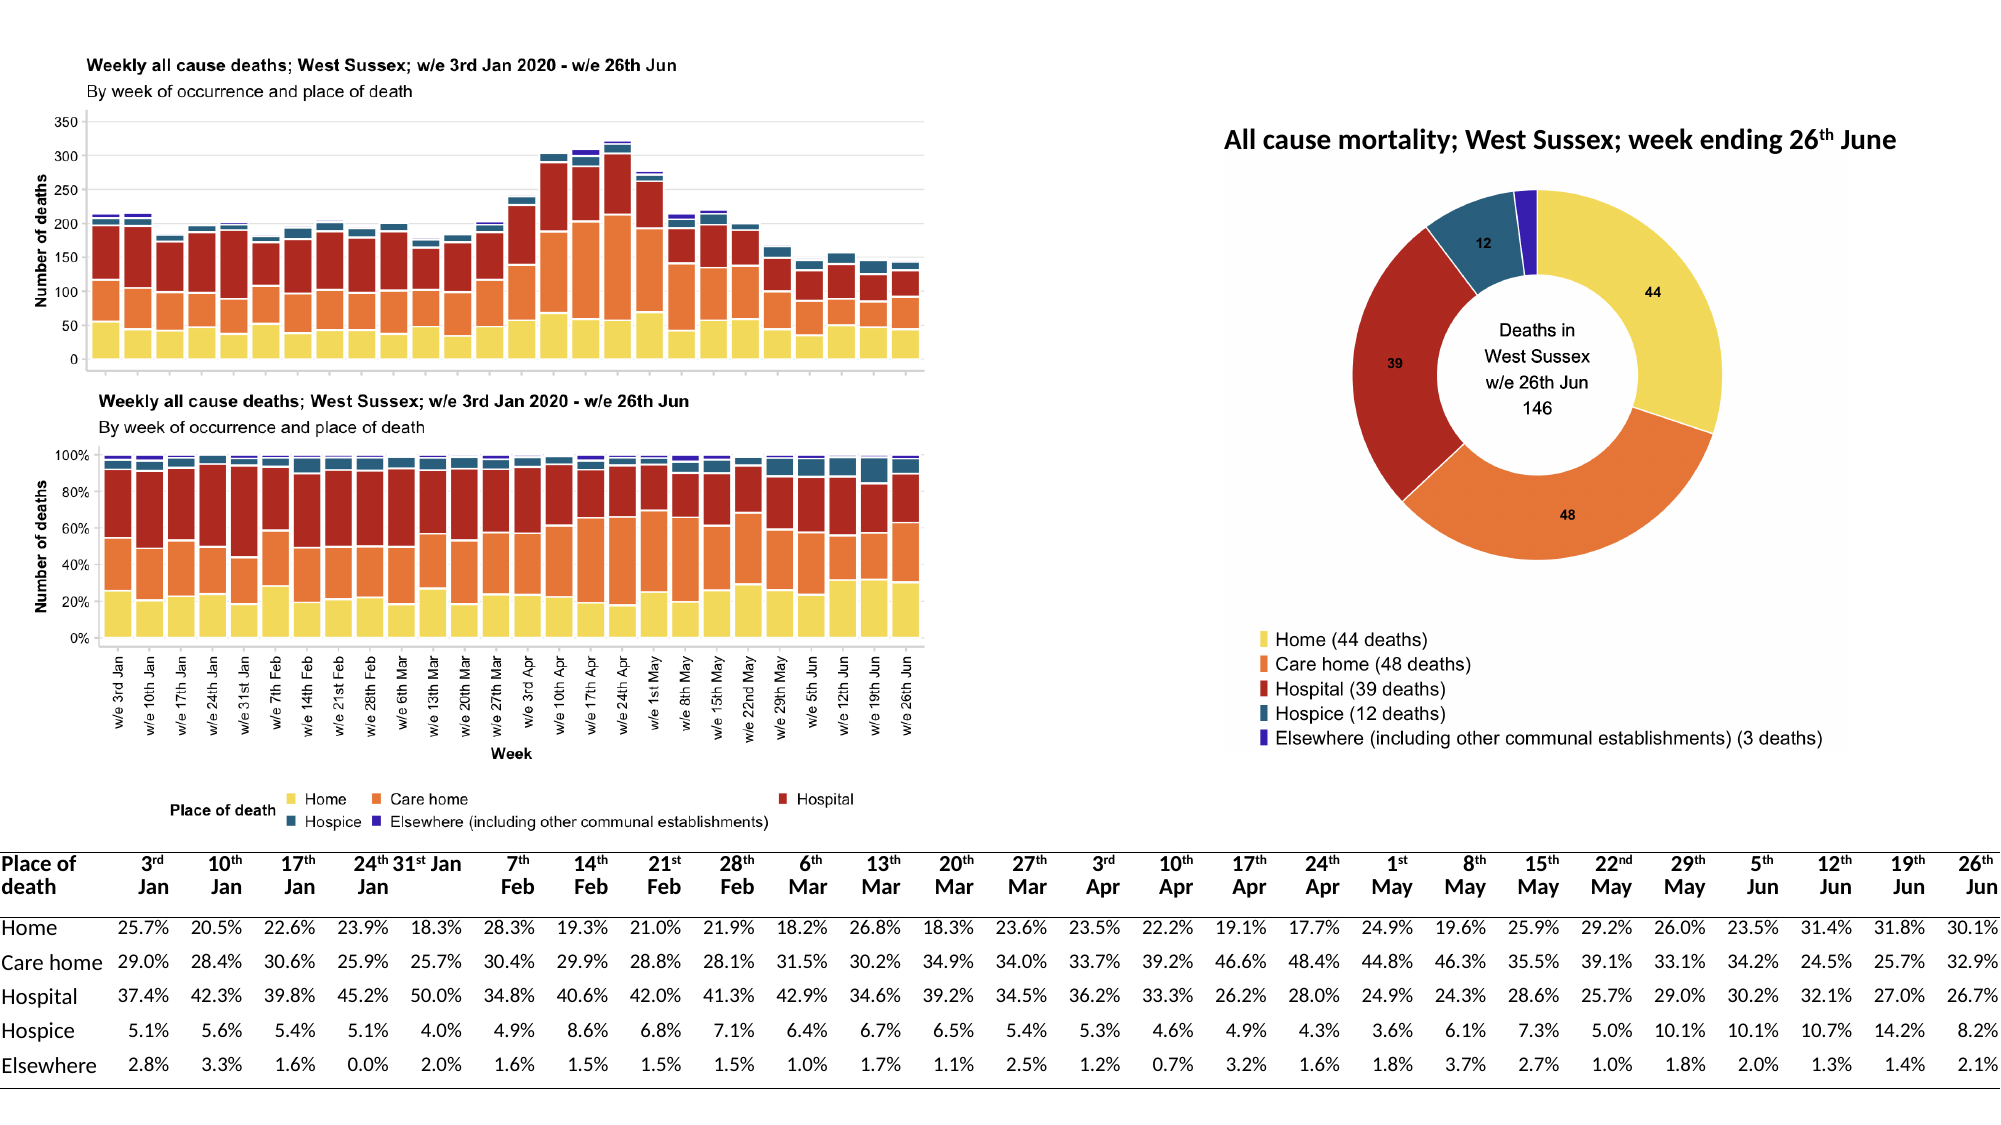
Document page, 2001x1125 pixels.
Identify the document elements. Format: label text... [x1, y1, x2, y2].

table_header 28th Feb [683, 853, 756, 917]
table_cell 28.0% [1268, 986, 1341, 1020]
table_cell 20.5% [171, 918, 244, 951]
table_cell 1.0% [756, 1054, 829, 1088]
table_cell 30.4% [463, 951, 537, 986]
table_cell 33.3% [1122, 986, 1195, 1020]
table_cell 31.5% [756, 951, 829, 986]
table_cell 29.2% [1561, 918, 1634, 951]
table_cell 8.6% [537, 1020, 610, 1054]
table_header 20th Mar [902, 853, 976, 917]
table_cell 10.1% [1634, 1020, 1707, 1054]
table_cell Hospice [0, 1020, 106, 1054]
table_header 8th May [1415, 853, 1488, 917]
table_cell 2.8% [106, 1054, 171, 1088]
table_cell 31.8% [1854, 918, 1927, 951]
table_cell 7.3% [1488, 1020, 1561, 1054]
table_cell 34.9% [902, 951, 976, 986]
table_header 3rd Apr [1049, 853, 1122, 917]
table_cell 26.2% [1195, 986, 1268, 1020]
table_cell 1.5% [683, 1054, 756, 1088]
table_cell 1.6% [1268, 1054, 1341, 1088]
table_cell 23.5% [1049, 918, 1122, 951]
table_cell 14.2% [1854, 1020, 1927, 1054]
table_cell 2.5% [976, 1054, 1049, 1088]
table_cell 1.8% [1341, 1054, 1415, 1088]
table_cell 6.4% [756, 1020, 829, 1054]
table_cell 25.9% [317, 951, 390, 986]
table_cell 48.4% [1268, 951, 1341, 986]
table_cell 24.9% [1341, 918, 1415, 951]
table_cell 5.6% [171, 1020, 244, 1054]
table_cell 17.7% [1268, 918, 1341, 951]
table_cell 34.0% [976, 951, 1049, 986]
table_cell 24.5% [1780, 951, 1854, 986]
table_cell 28.8% [610, 951, 683, 986]
text_box All cause mortality; West Sussex; week ending 26th June [1209, 112, 1912, 163]
table_cell 5.1% [317, 1020, 390, 1054]
table_header 27th Mar [976, 853, 1049, 917]
table_cell 41.3% [683, 986, 756, 1020]
table_cell 46.3% [1415, 951, 1488, 986]
table_cell 7.1% [683, 1020, 756, 1054]
table_cell 4.0% [390, 1020, 463, 1054]
table_cell Hospital [0, 986, 106, 1020]
table_cell 22.6% [244, 918, 317, 951]
table_cell 4.9% [1195, 1020, 1268, 1054]
table_cell 21.0% [610, 918, 683, 951]
table_cell 4.3% [1268, 1020, 1341, 1054]
table_cell 1.1% [902, 1054, 976, 1088]
table_header 31st Jan [390, 853, 463, 917]
table_cell 30.2% [1707, 986, 1780, 1020]
table_cell 2.1% [1927, 1054, 2000, 1088]
table_cell 28.6% [1488, 986, 1561, 1020]
table_header 10th Jan [171, 853, 244, 917]
table_cell 32.1% [1780, 986, 1854, 1020]
table_cell 45.2% [317, 986, 390, 1020]
table_cell 24.9% [1341, 986, 1415, 1020]
table_header 14th Feb [537, 853, 610, 917]
table_header 15th May [1488, 853, 1561, 917]
table_cell 28.4% [171, 951, 244, 986]
table_cell 33.7% [1049, 951, 1122, 986]
table_cell 28.1% [683, 951, 756, 986]
table_header 13th Mar [829, 853, 902, 917]
table_header 21st Feb [610, 853, 683, 917]
table_cell 39.1% [1561, 951, 1634, 986]
table_cell 1.8% [1634, 1054, 1707, 1088]
table_header 24th Apr [1268, 853, 1341, 917]
table_cell Elsewhere [0, 1054, 106, 1088]
picture [1224, 130, 1847, 753]
table_cell 2.0% [1707, 1054, 1780, 1088]
table_header 22nd May [1561, 853, 1634, 917]
table_cell 6.8% [610, 1020, 683, 1054]
table_cell 42.0% [610, 986, 683, 1020]
table_cell 24.3% [1415, 986, 1488, 1020]
table_cell 19.6% [1415, 918, 1488, 951]
table_cell 1.5% [610, 1054, 683, 1088]
table_cell 1.5% [537, 1054, 610, 1088]
table_header 29th May [1634, 853, 1707, 917]
table_cell 0.7% [1122, 1054, 1195, 1088]
table_cell 40.6% [537, 986, 610, 1020]
table_cell 5.3% [1049, 1020, 1122, 1054]
table_cell 36.2% [1049, 986, 1122, 1020]
table_cell 25.7% [1561, 986, 1634, 1020]
table_cell 25.7% [106, 918, 171, 951]
table_cell 6.7% [829, 1020, 902, 1054]
table_cell 26.7% [1927, 986, 2000, 1020]
table_cell 18.3% [390, 918, 463, 951]
table_cell 30.1% [1927, 918, 2000, 951]
table_cell 29.0% [1634, 986, 1707, 1020]
table_cell 26.8% [829, 918, 902, 951]
table_cell 42.3% [171, 986, 244, 1020]
table_cell 5.4% [244, 1020, 317, 1054]
table_cell Care home [0, 951, 106, 986]
table_header 3rd Jan [106, 853, 171, 917]
table_header 17th Apr [1195, 853, 1268, 917]
table_cell 3.6% [1341, 1020, 1415, 1054]
table_cell 1.0% [1561, 1054, 1634, 1088]
table_header 1st May [1341, 853, 1415, 917]
table_cell 2.0% [390, 1054, 463, 1088]
table_cell 10.1% [1707, 1020, 1780, 1054]
table_cell 21.9% [683, 918, 756, 951]
table_cell 25.9% [1488, 918, 1561, 951]
table_cell 19.3% [537, 918, 610, 951]
table_cell 1.6% [244, 1054, 317, 1088]
table_cell 34.5% [976, 986, 1049, 1020]
table_cell 42.9% [756, 986, 829, 1020]
table_header 24th Jan [317, 853, 390, 917]
table_cell 30.6% [244, 951, 317, 986]
table_cell 46.6% [1195, 951, 1268, 986]
table_cell 25.7% [1854, 951, 1927, 986]
picture [25, 48, 934, 848]
table_cell 35.5% [1488, 951, 1561, 986]
table_cell 37.4% [106, 986, 171, 1020]
table_cell 29.0% [106, 951, 171, 986]
table_cell 23.9% [317, 918, 390, 951]
table_cell 0.0% [317, 1054, 390, 1088]
table_header 7th Feb [463, 853, 537, 917]
table_cell 44.8% [1341, 951, 1415, 986]
table_cell 23.5% [1707, 918, 1780, 951]
table_cell 34.2% [1707, 951, 1780, 986]
table_cell 27.0% [1854, 986, 1927, 1020]
table_cell Home [0, 918, 106, 951]
table_cell 4.9% [463, 1020, 537, 1054]
table_cell 22.2% [1122, 918, 1195, 951]
table_cell 39.8% [244, 986, 317, 1020]
table_cell 5.0% [1561, 1020, 1634, 1054]
table_cell 31.4% [1780, 918, 1854, 951]
table_header 5th Jun [1707, 853, 1780, 917]
table_cell 50.0% [390, 986, 463, 1020]
table_cell 8.2% [1927, 1020, 2000, 1054]
table_cell 5.1% [106, 1020, 171, 1054]
table_cell 39.2% [1122, 951, 1195, 986]
table_cell 3.7% [1415, 1054, 1488, 1088]
table_cell 6.1% [1415, 1020, 1488, 1054]
table_header 19th Jun [1854, 853, 1927, 917]
table_cell 18.3% [902, 918, 976, 951]
table_cell 28.3% [463, 918, 537, 951]
table_cell 1.2% [1049, 1054, 1122, 1088]
table_cell 29.9% [537, 951, 610, 986]
table_cell 1.4% [1854, 1054, 1927, 1088]
table_cell 3.3% [171, 1054, 244, 1088]
table_header 17th Jan [244, 853, 317, 917]
table_cell 4.6% [1122, 1020, 1195, 1054]
table_header Place of death [0, 853, 106, 917]
table_cell 1.3% [1780, 1054, 1854, 1088]
table_cell 23.6% [976, 918, 1049, 951]
table_cell 26.0% [1634, 918, 1707, 951]
table_header 12th Jun [1780, 853, 1854, 917]
table_cell 3.2% [1195, 1054, 1268, 1088]
table_cell 34.6% [829, 986, 902, 1020]
table_cell 1.7% [829, 1054, 902, 1088]
table_cell 18.2% [756, 918, 829, 951]
table_cell 5.4% [976, 1020, 1049, 1054]
table_cell 30.2% [829, 951, 902, 986]
table_header 26th Jun [1927, 853, 2000, 917]
table_cell 10.7% [1780, 1020, 1854, 1054]
table_cell 32.9% [1927, 951, 2000, 986]
table_header 6th Mar [756, 853, 829, 917]
table_header 10th Apr [1122, 853, 1195, 917]
table_cell 33.1% [1634, 951, 1707, 986]
table_cell 1.6% [463, 1054, 537, 1088]
table_cell 6.5% [902, 1020, 976, 1054]
table_cell 19.1% [1195, 918, 1268, 951]
table_cell 34.8% [463, 986, 537, 1020]
table_cell 39.2% [902, 986, 976, 1020]
table_cell 25.7% [390, 951, 463, 986]
table_cell 2.7% [1488, 1054, 1561, 1088]
